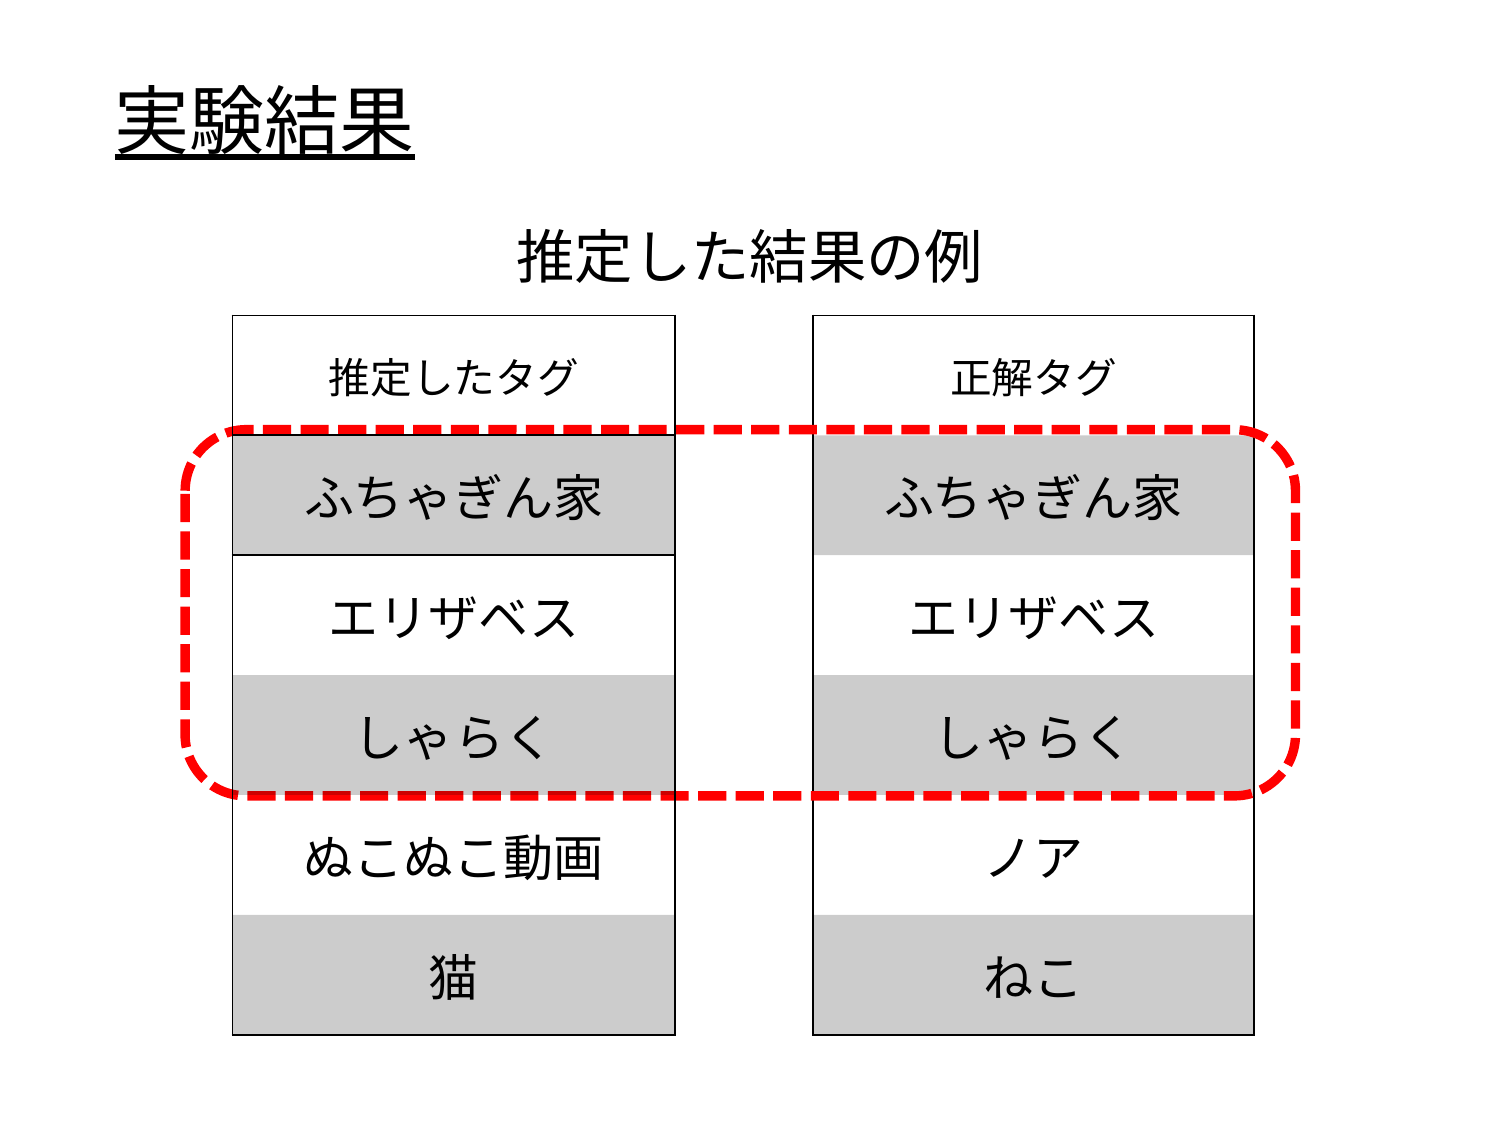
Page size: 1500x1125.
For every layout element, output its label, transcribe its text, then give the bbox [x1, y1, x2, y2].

text_box 推定した結果の例 [502, 212, 998, 298]
table_header 推定したタグ [233, 316, 674, 434]
table_cell ふちゃぎん家 [233, 436, 674, 554]
table_cell ねこ [814, 915, 1253, 1034]
table_header 正解タグ [814, 316, 1253, 430]
text_box [676, 427, 1298, 798]
table_cell しゃらく [233, 675, 674, 795]
table_cell 猫 [233, 915, 674, 1034]
table_cell ノア [814, 795, 1253, 915]
text_box [182, 429, 232, 797]
table_cell ぬこぬこ動画 [233, 795, 674, 915]
table_cell エリザベス [233, 556, 674, 675]
text_box 実験結果 [100, 66, 502, 172]
